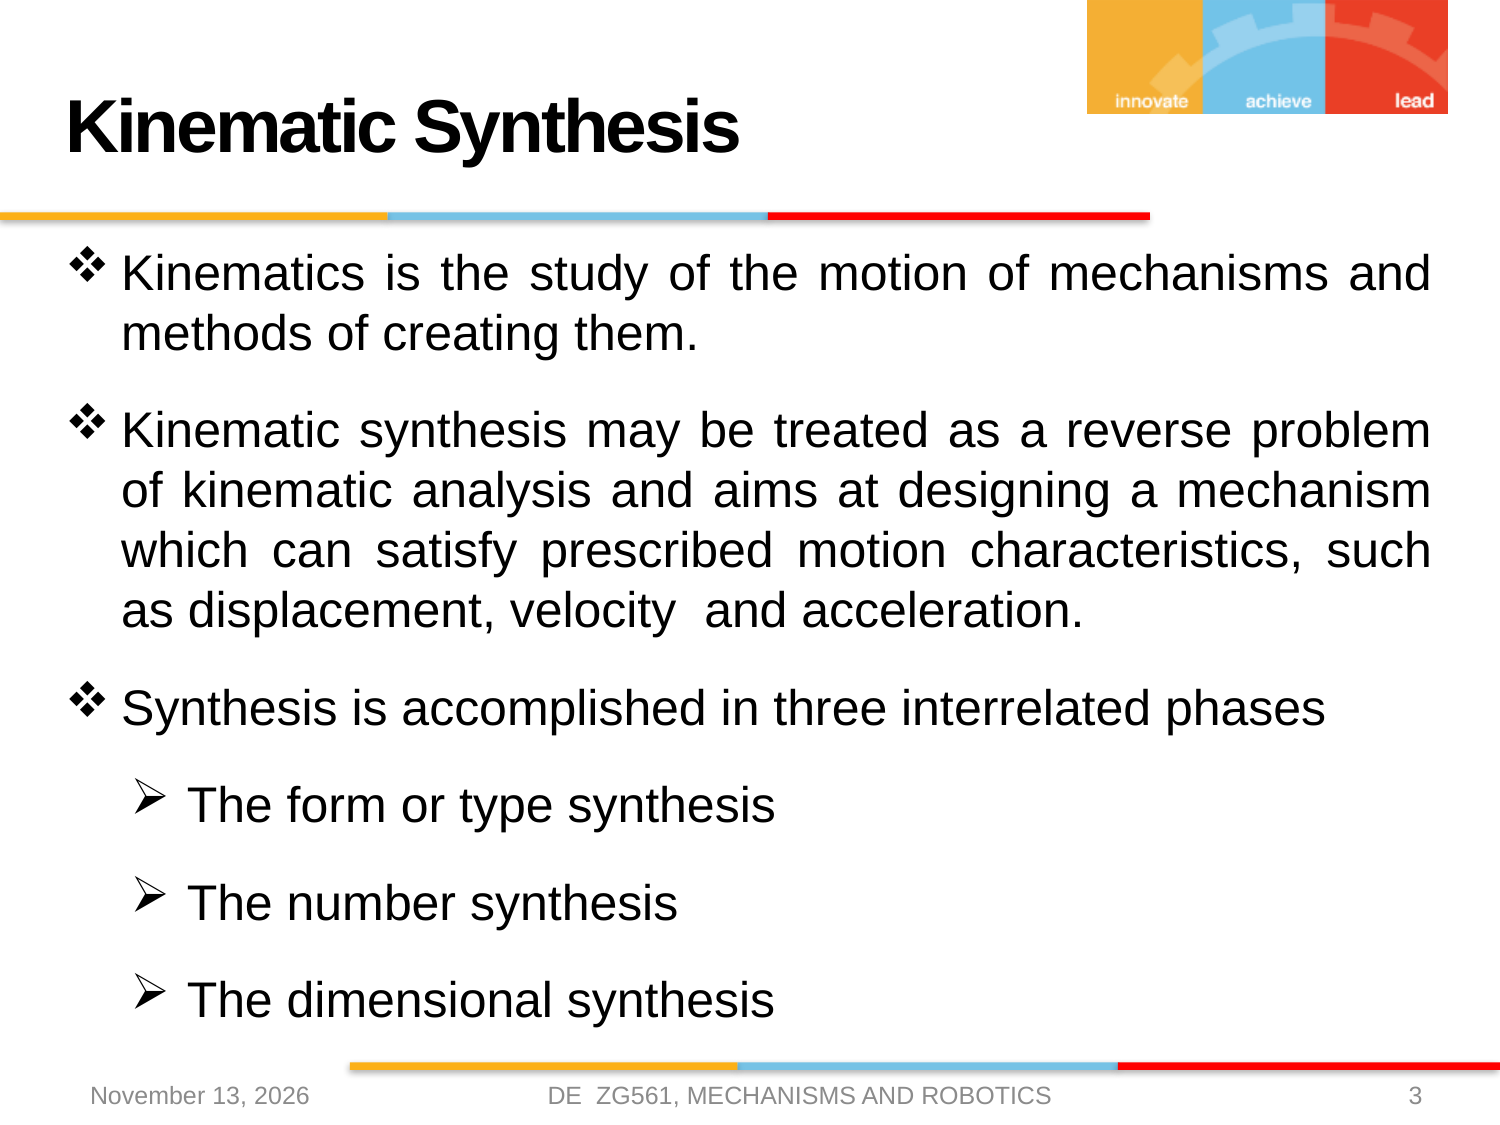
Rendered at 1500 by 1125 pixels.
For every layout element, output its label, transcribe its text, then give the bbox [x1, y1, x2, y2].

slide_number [75, 1065, 425, 1125]
footer DE ZG561, MECHANISMS AND ROBOTICS [512, 1065, 1088, 1125]
title Kinematic Synthesis [50, 45, 1448, 200]
picture [1087, 0, 1448, 45]
slide_number 3 [1088, 1065, 1438, 1125]
list Kinematics is the study of the motion of mechanisms and methods of creating them. Kinematic synthesis may be treated as a reverse problem of kinematic analysis and aims at designing a mechanism which can satisfy prescribed motion characteristics, such as displacement, velocity and acceleration. Synthesis is accomplished in three interrelated phases The form or type synthesis The number synthesis The dimensional synthesis [50, 232, 1448, 1063]
